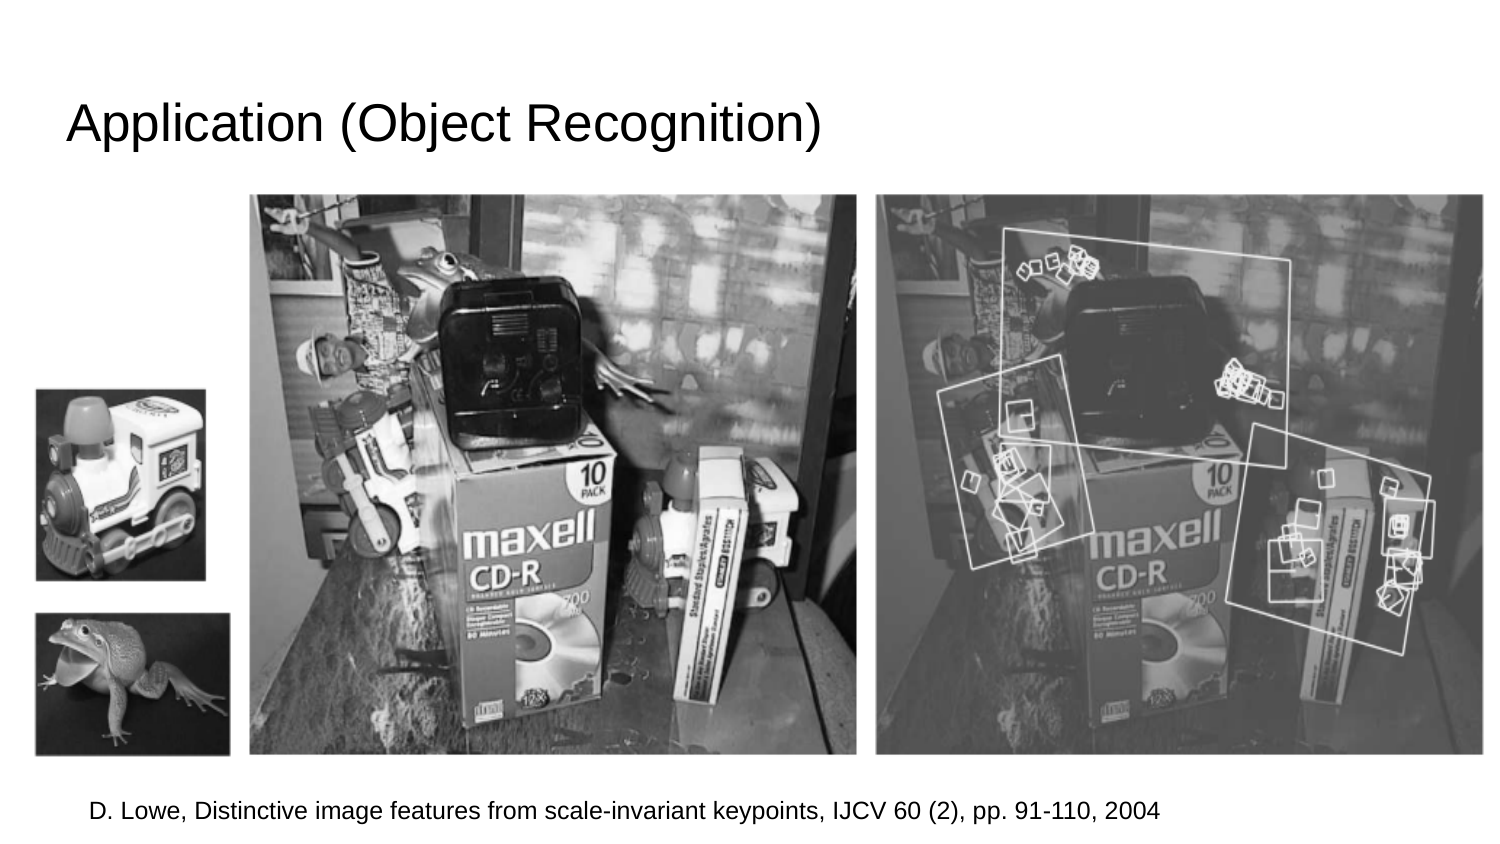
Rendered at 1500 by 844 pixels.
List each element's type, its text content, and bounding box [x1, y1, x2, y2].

picture [0, 152, 1500, 771]
text_box D. Lowe, Distinctive image features from scale-invariant keypoints, IJCV 60 (2), pp. 91-110, 2004 [73, 779, 1482, 844]
title Application (Object Recognition) [51, 72, 1449, 151]
